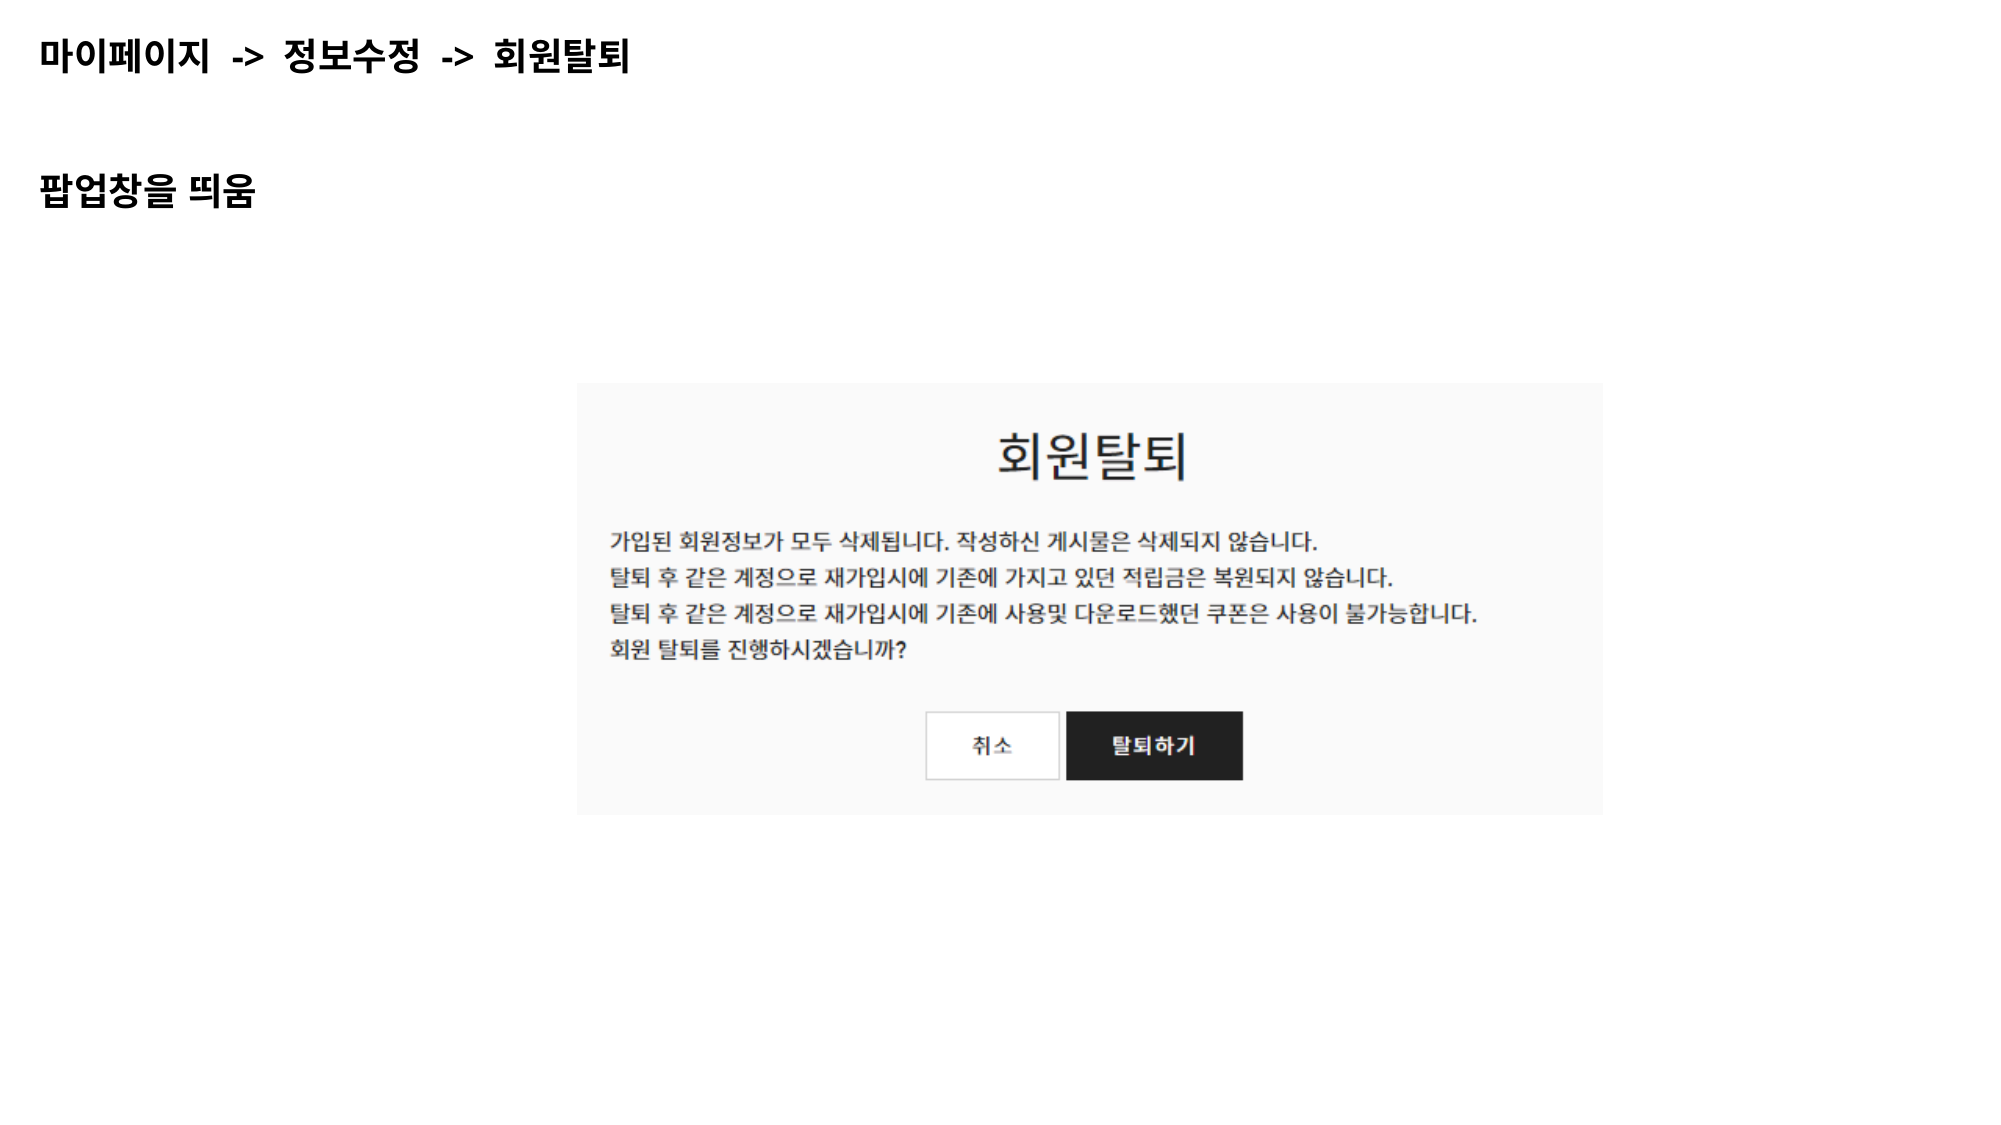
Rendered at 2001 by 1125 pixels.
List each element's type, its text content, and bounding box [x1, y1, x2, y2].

picture [577, 383, 1603, 815]
text_box 마이페이지 -> 정보수정 -> 회원탈퇴 팝업창을 띄움 [25, 25, 817, 266]
